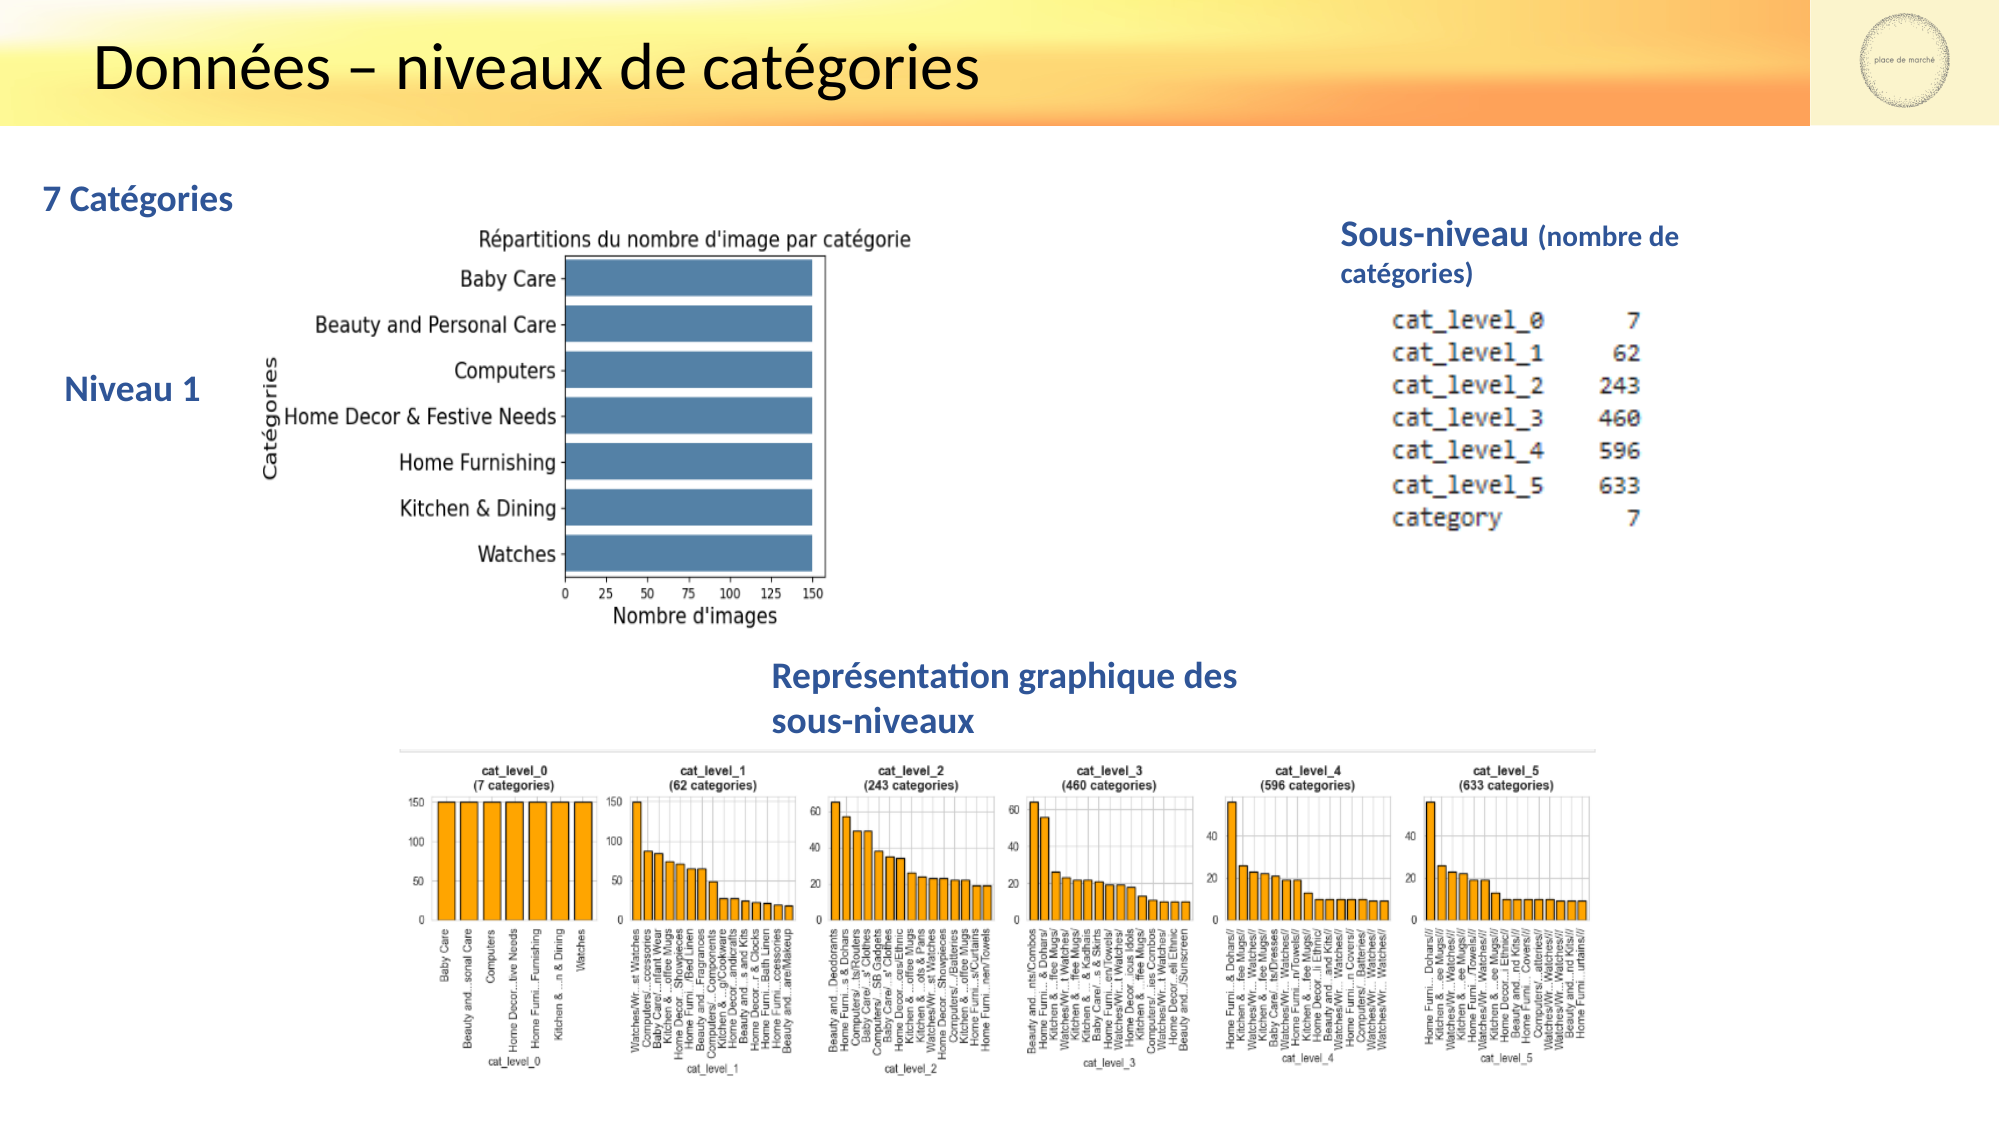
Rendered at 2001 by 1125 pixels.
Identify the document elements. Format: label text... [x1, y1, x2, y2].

text_box 7 Catégories [27, 166, 251, 227]
picture [1366, 299, 1661, 536]
text_box Niveau 1 [49, 356, 229, 417]
picture [395, 749, 1605, 1097]
picture [250, 228, 956, 637]
text_box Représentation graphique des sous-niveaux [756, 643, 1268, 749]
picture [0, 0, 2000, 126]
text_box Sous-niveau (nombre de catégories) [1325, 201, 1702, 297]
